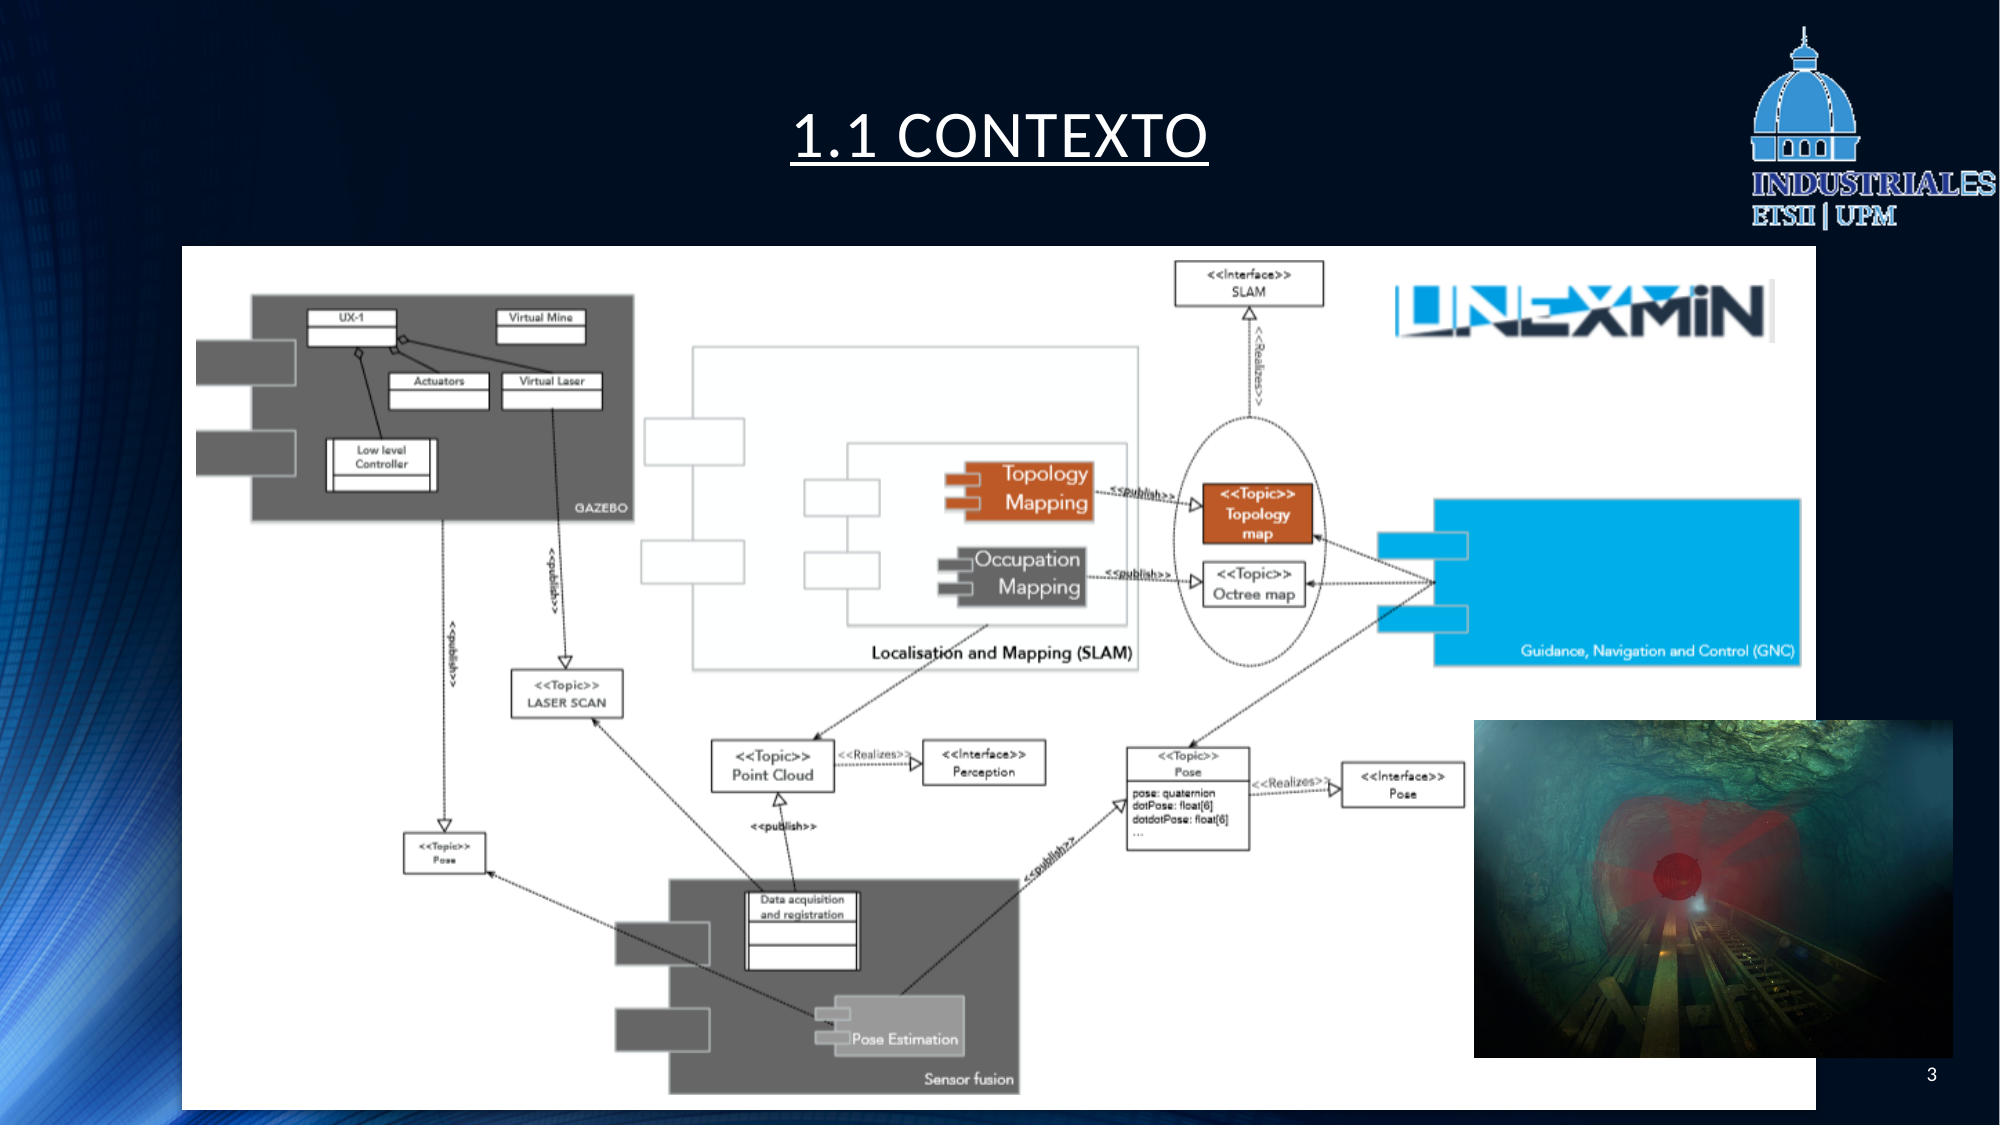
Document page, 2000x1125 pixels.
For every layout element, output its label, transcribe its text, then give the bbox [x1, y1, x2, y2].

slide_number 3 [1822, 1058, 1953, 1096]
text_box 1.1 CONTEXTO [249, 72, 1748, 180]
picture [0, 0, 2000, 1125]
